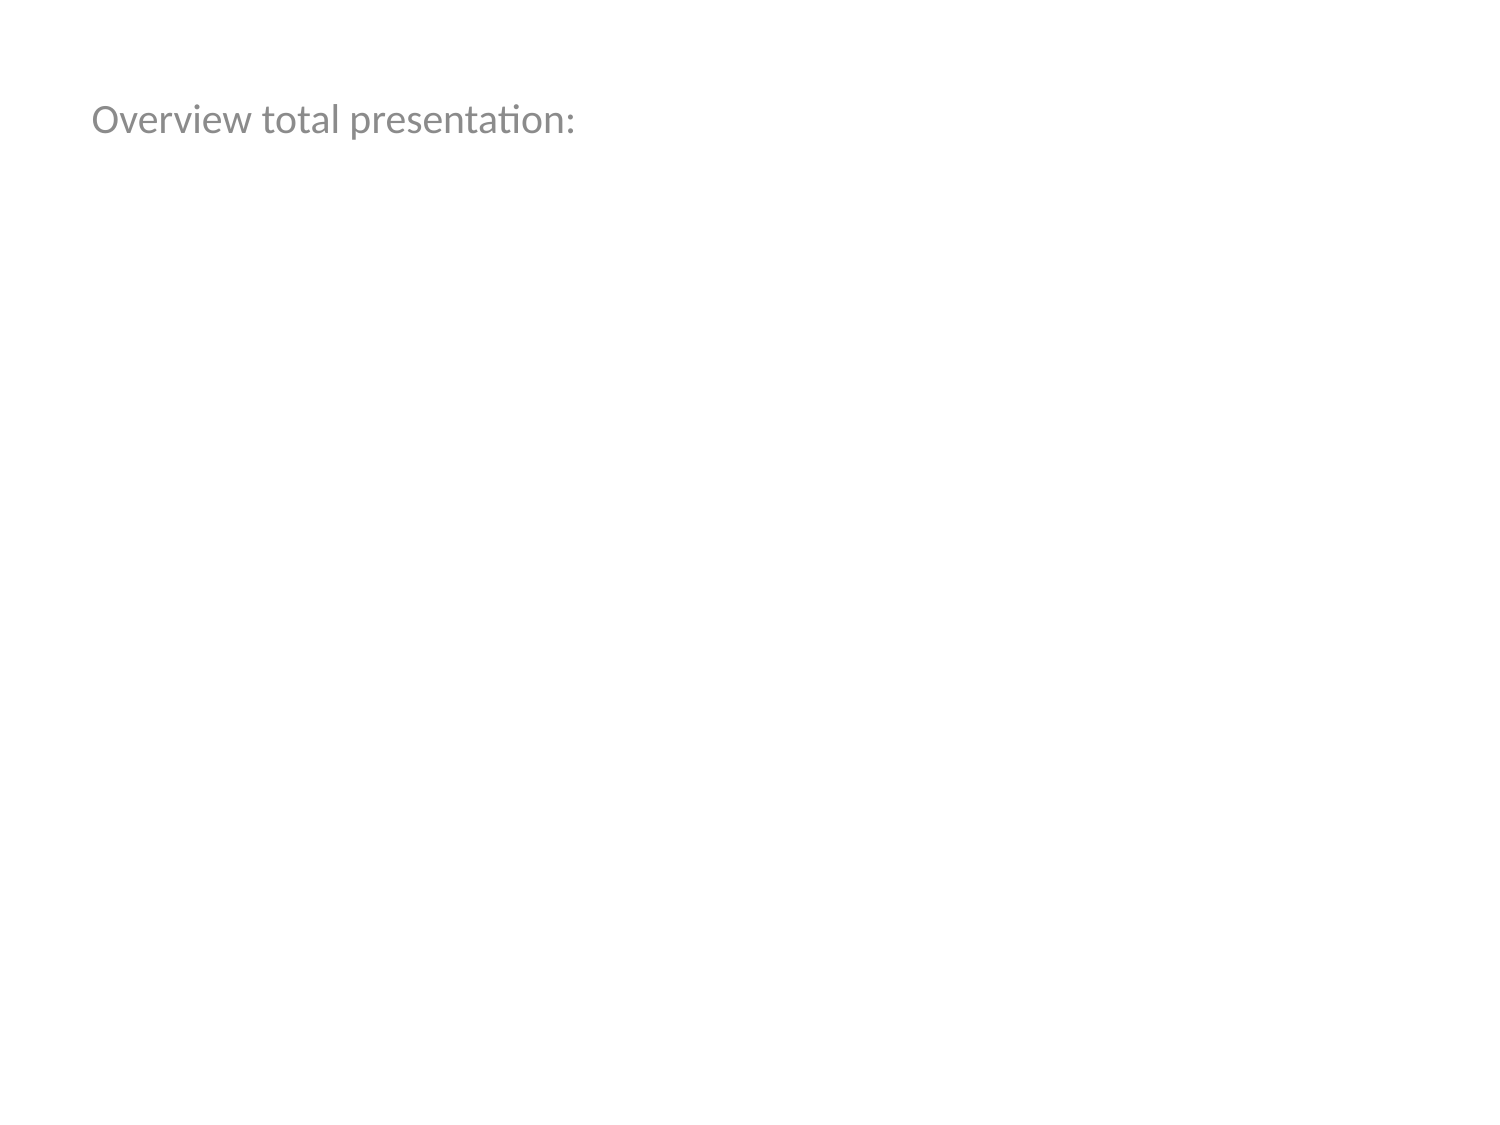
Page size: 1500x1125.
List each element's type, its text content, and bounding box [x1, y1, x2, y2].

list Overview total presentation: [76, 54, 1352, 149]
